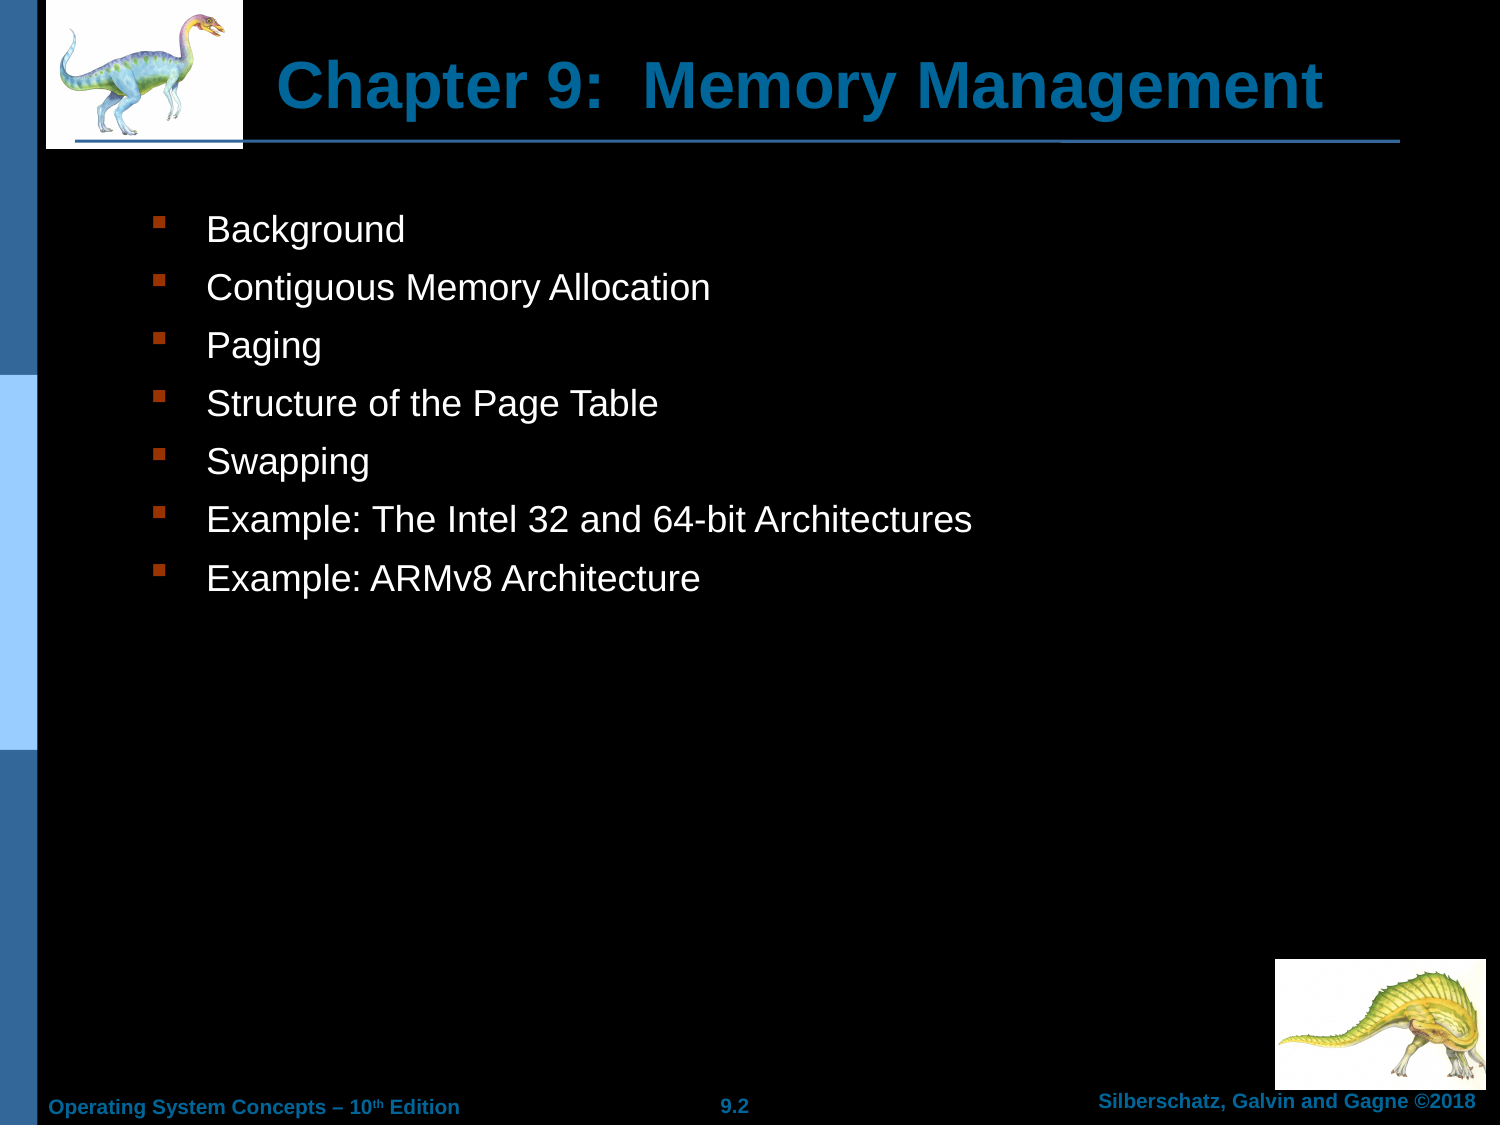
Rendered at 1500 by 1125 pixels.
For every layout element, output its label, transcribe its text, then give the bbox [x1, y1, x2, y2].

title Chapter 9: Memory Management [165, 35, 1436, 130]
picture [1275, 959, 1486, 1090]
list Background Contiguous Memory Allocation Paging Structure of the Page Table Swapping Example: The Intel 32 and 64-bit Architectures Example: ARMv8 Architecture [134, 197, 1395, 933]
picture [46, 0, 243, 149]
